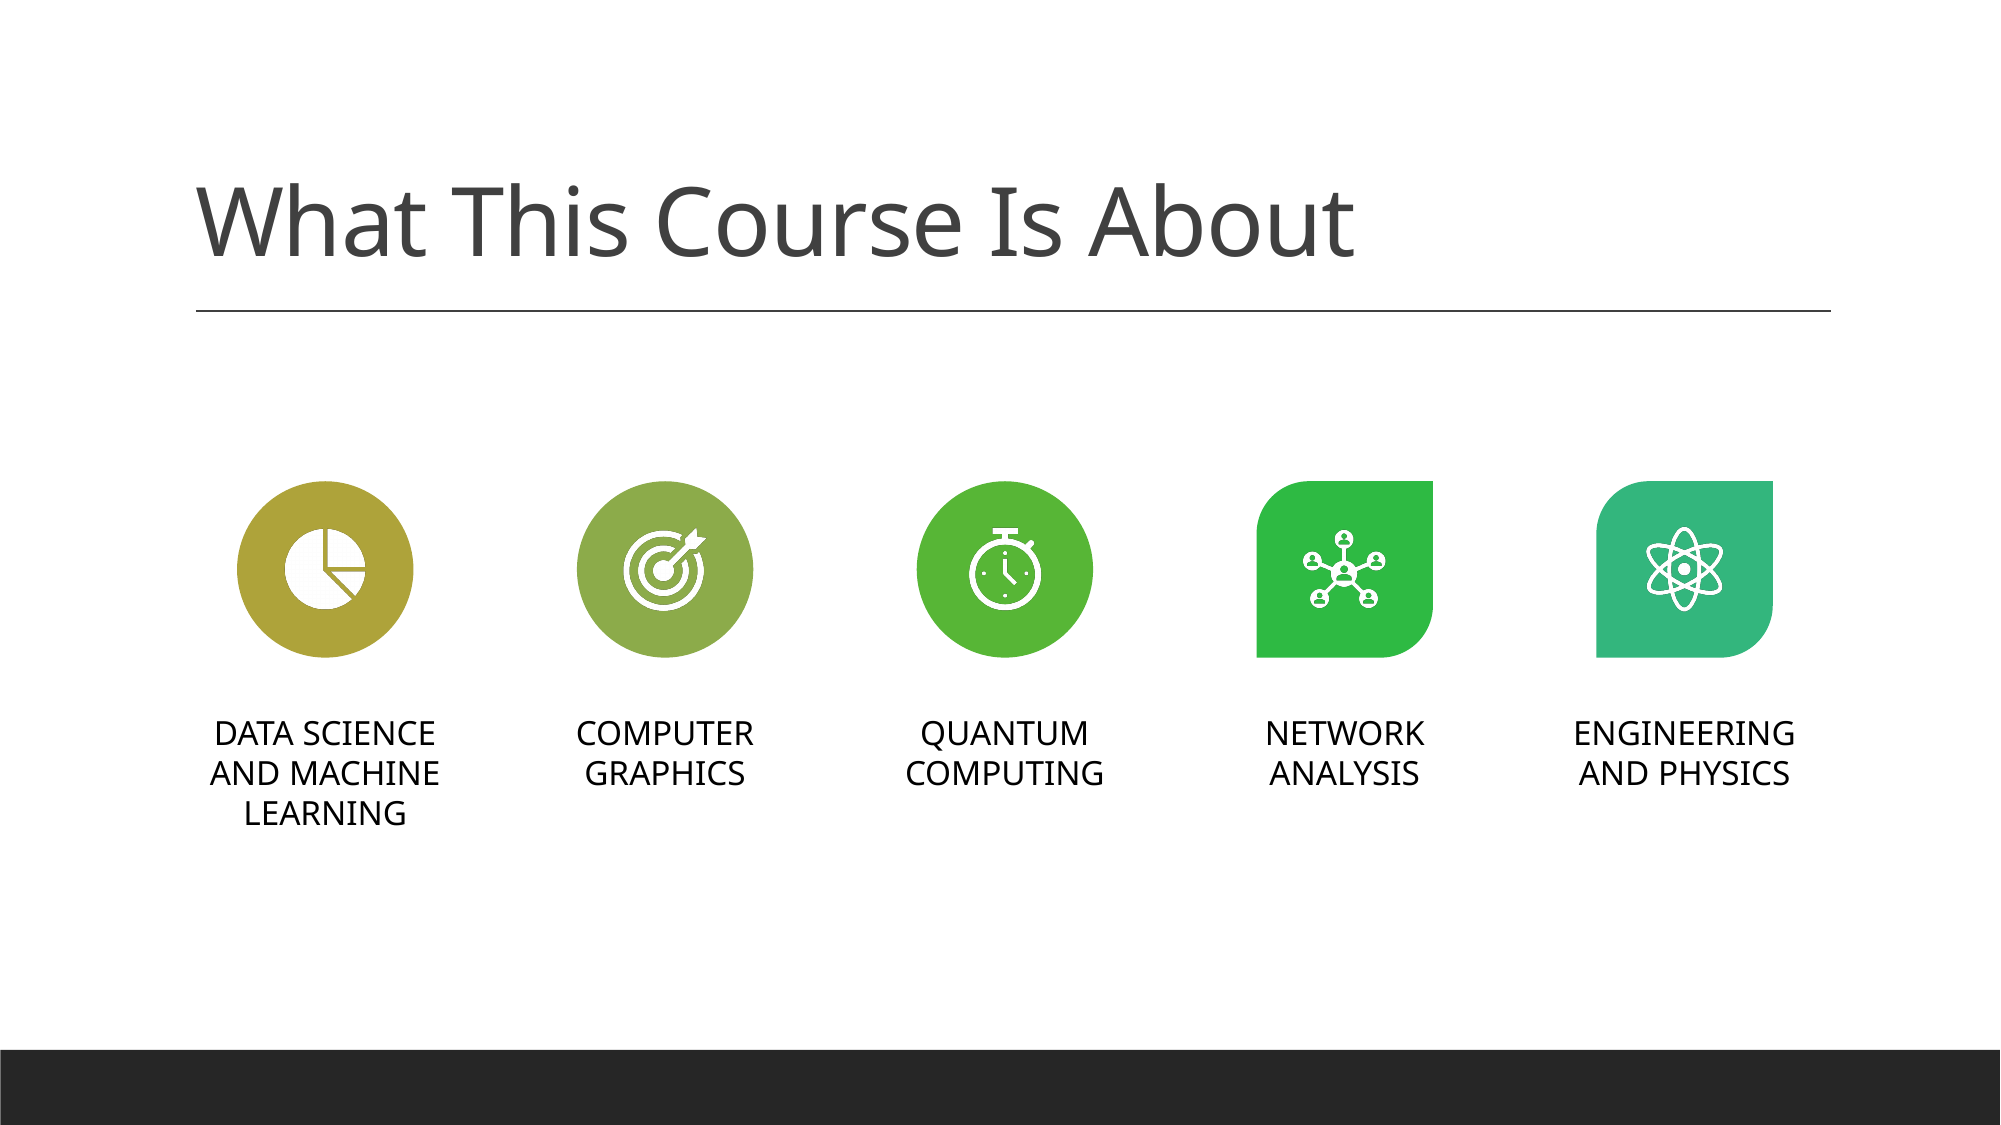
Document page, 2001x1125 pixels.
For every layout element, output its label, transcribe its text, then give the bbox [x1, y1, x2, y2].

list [179, 343, 1831, 966]
title What This Course Is About [180, 47, 1830, 285]
